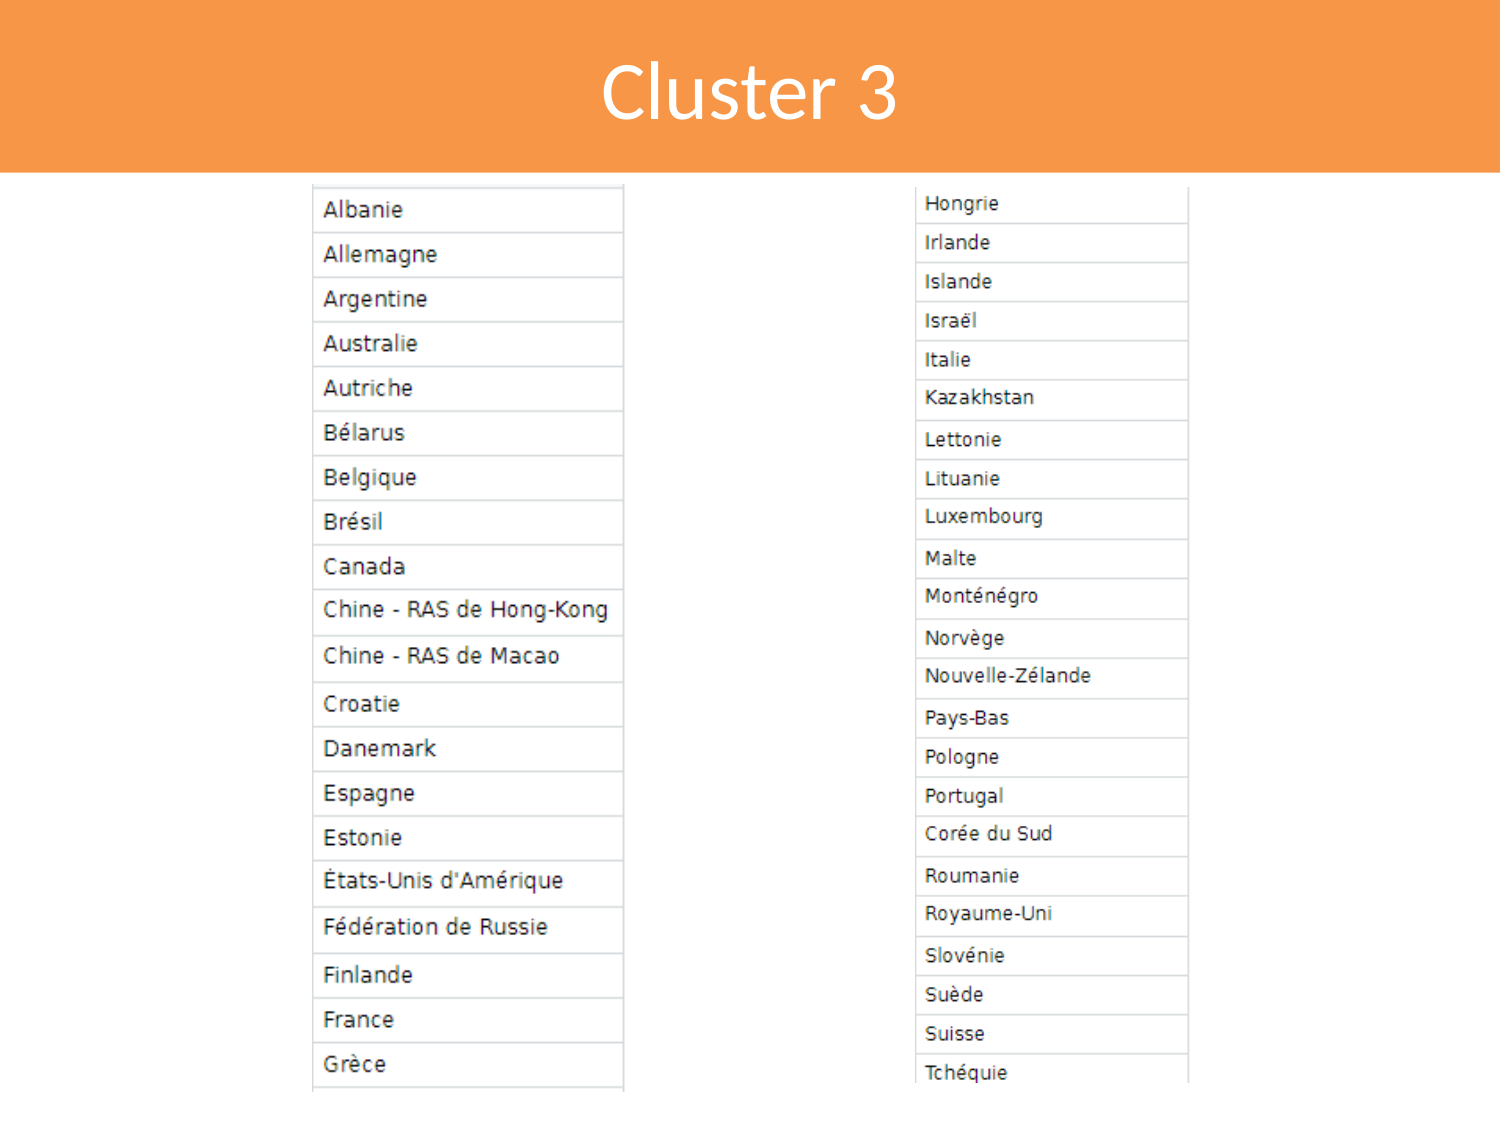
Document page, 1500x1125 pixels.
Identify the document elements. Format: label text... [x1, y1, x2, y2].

picture [312, 184, 633, 1092]
picture [915, 186, 1191, 1083]
text_box Cluster 3 [0, 0, 1500, 173]
